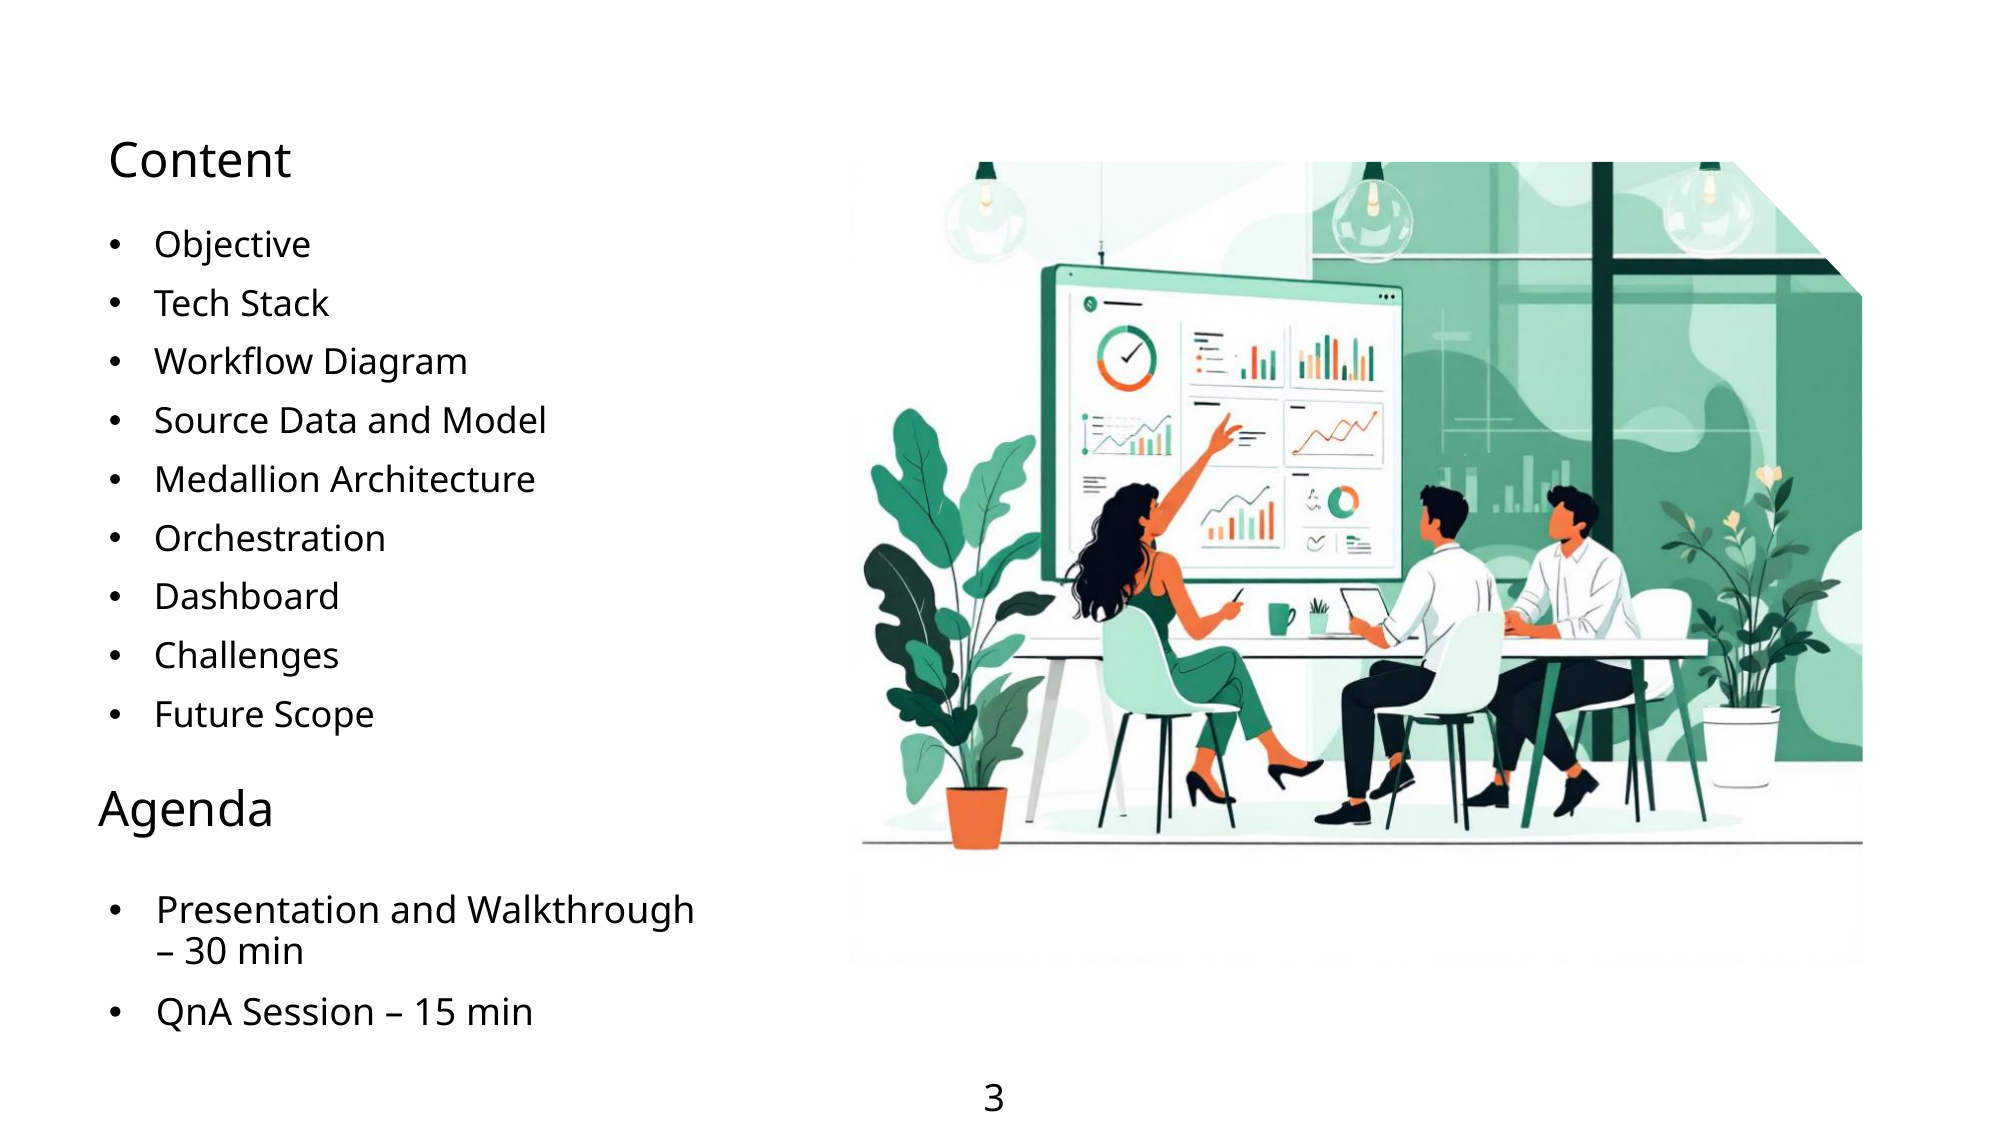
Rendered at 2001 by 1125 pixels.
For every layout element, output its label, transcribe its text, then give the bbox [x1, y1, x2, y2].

picture [850, 161, 1863, 962]
title Content [94, 128, 740, 196]
list Objective Tech Stack Workflow Diagram Source Data and Model Medallion Architecture Orchestration Dashboard Challenges Future Scope [94, 218, 740, 845]
slide_number 3 [968, 1066, 1032, 1125]
